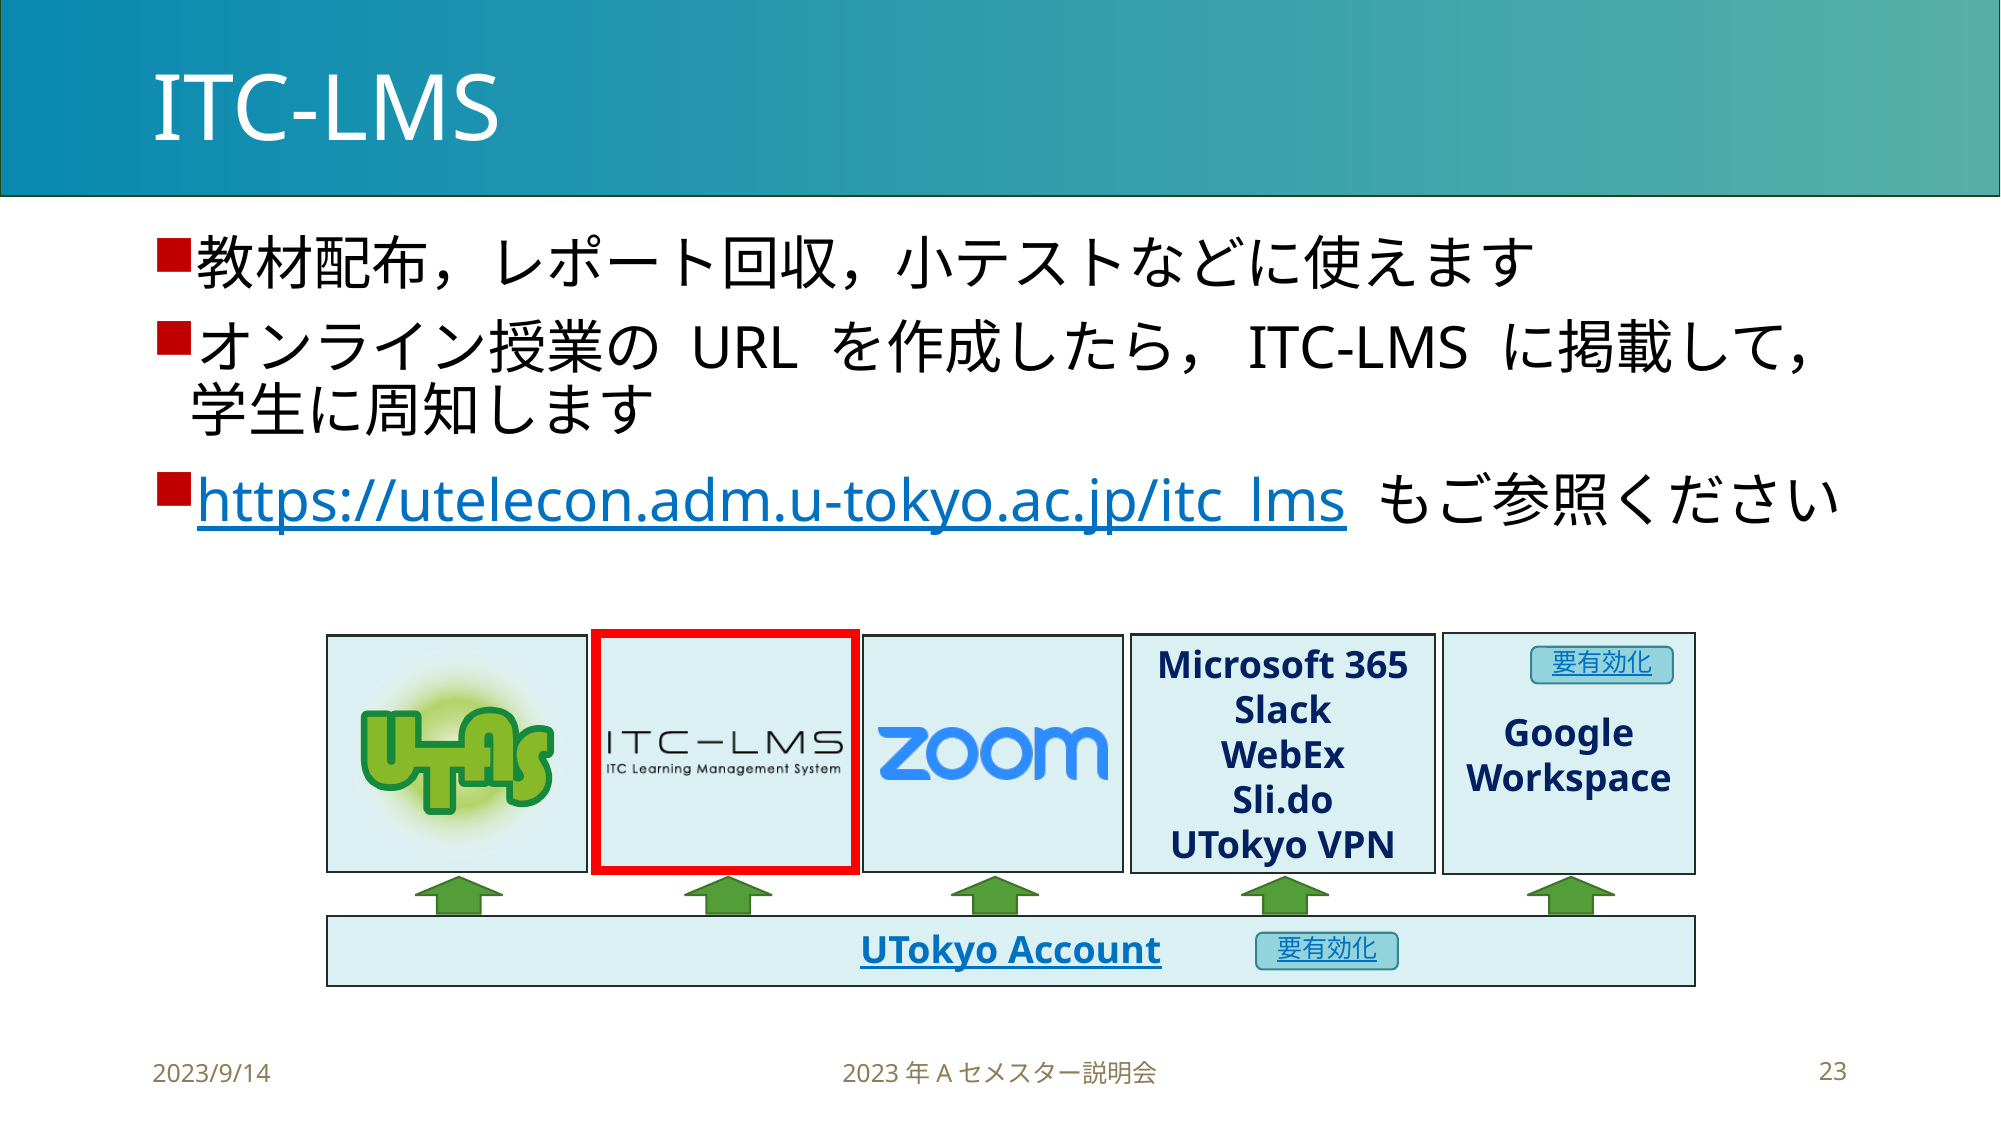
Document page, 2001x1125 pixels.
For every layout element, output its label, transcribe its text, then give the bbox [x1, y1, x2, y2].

title ITC-LMS [137, 2, 1863, 220]
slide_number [137, 1042, 588, 1103]
footer 2023年Aセメスター説明会 [662, 1042, 1338, 1103]
slide_number 23 [1412, 1042, 1863, 1103]
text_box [326, 633, 1695, 986]
list 教材配布，レポート回収，小テストなどに使えます オンライン授業の URL を作成したら，ITC-LMS に掲載して，学生に周知します https://utelecon.adm.u-tokyo.ac.jp/itc_lms もご参照ください [137, 226, 1863, 1043]
